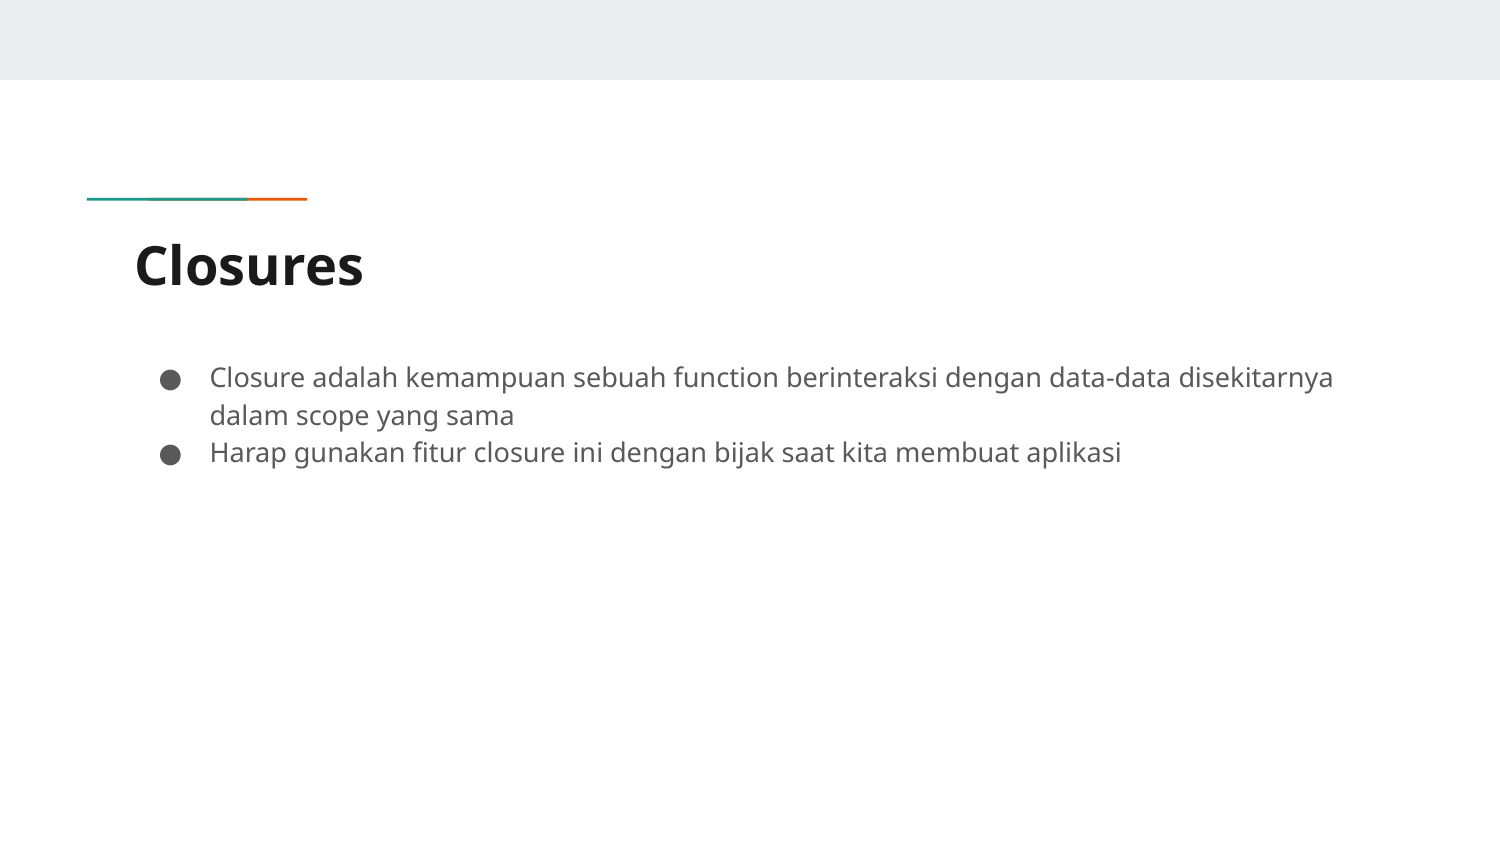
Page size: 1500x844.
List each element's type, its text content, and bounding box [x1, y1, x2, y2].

title Closures [119, 216, 1381, 305]
list Closure adalah kemampuan sebuah function berinteraksi dengan data-data disekitarnya dalam scope yang sama Harap gunakan fitur closure ini dengan bijak saat kita membuat aplikasi [119, 341, 1381, 712]
